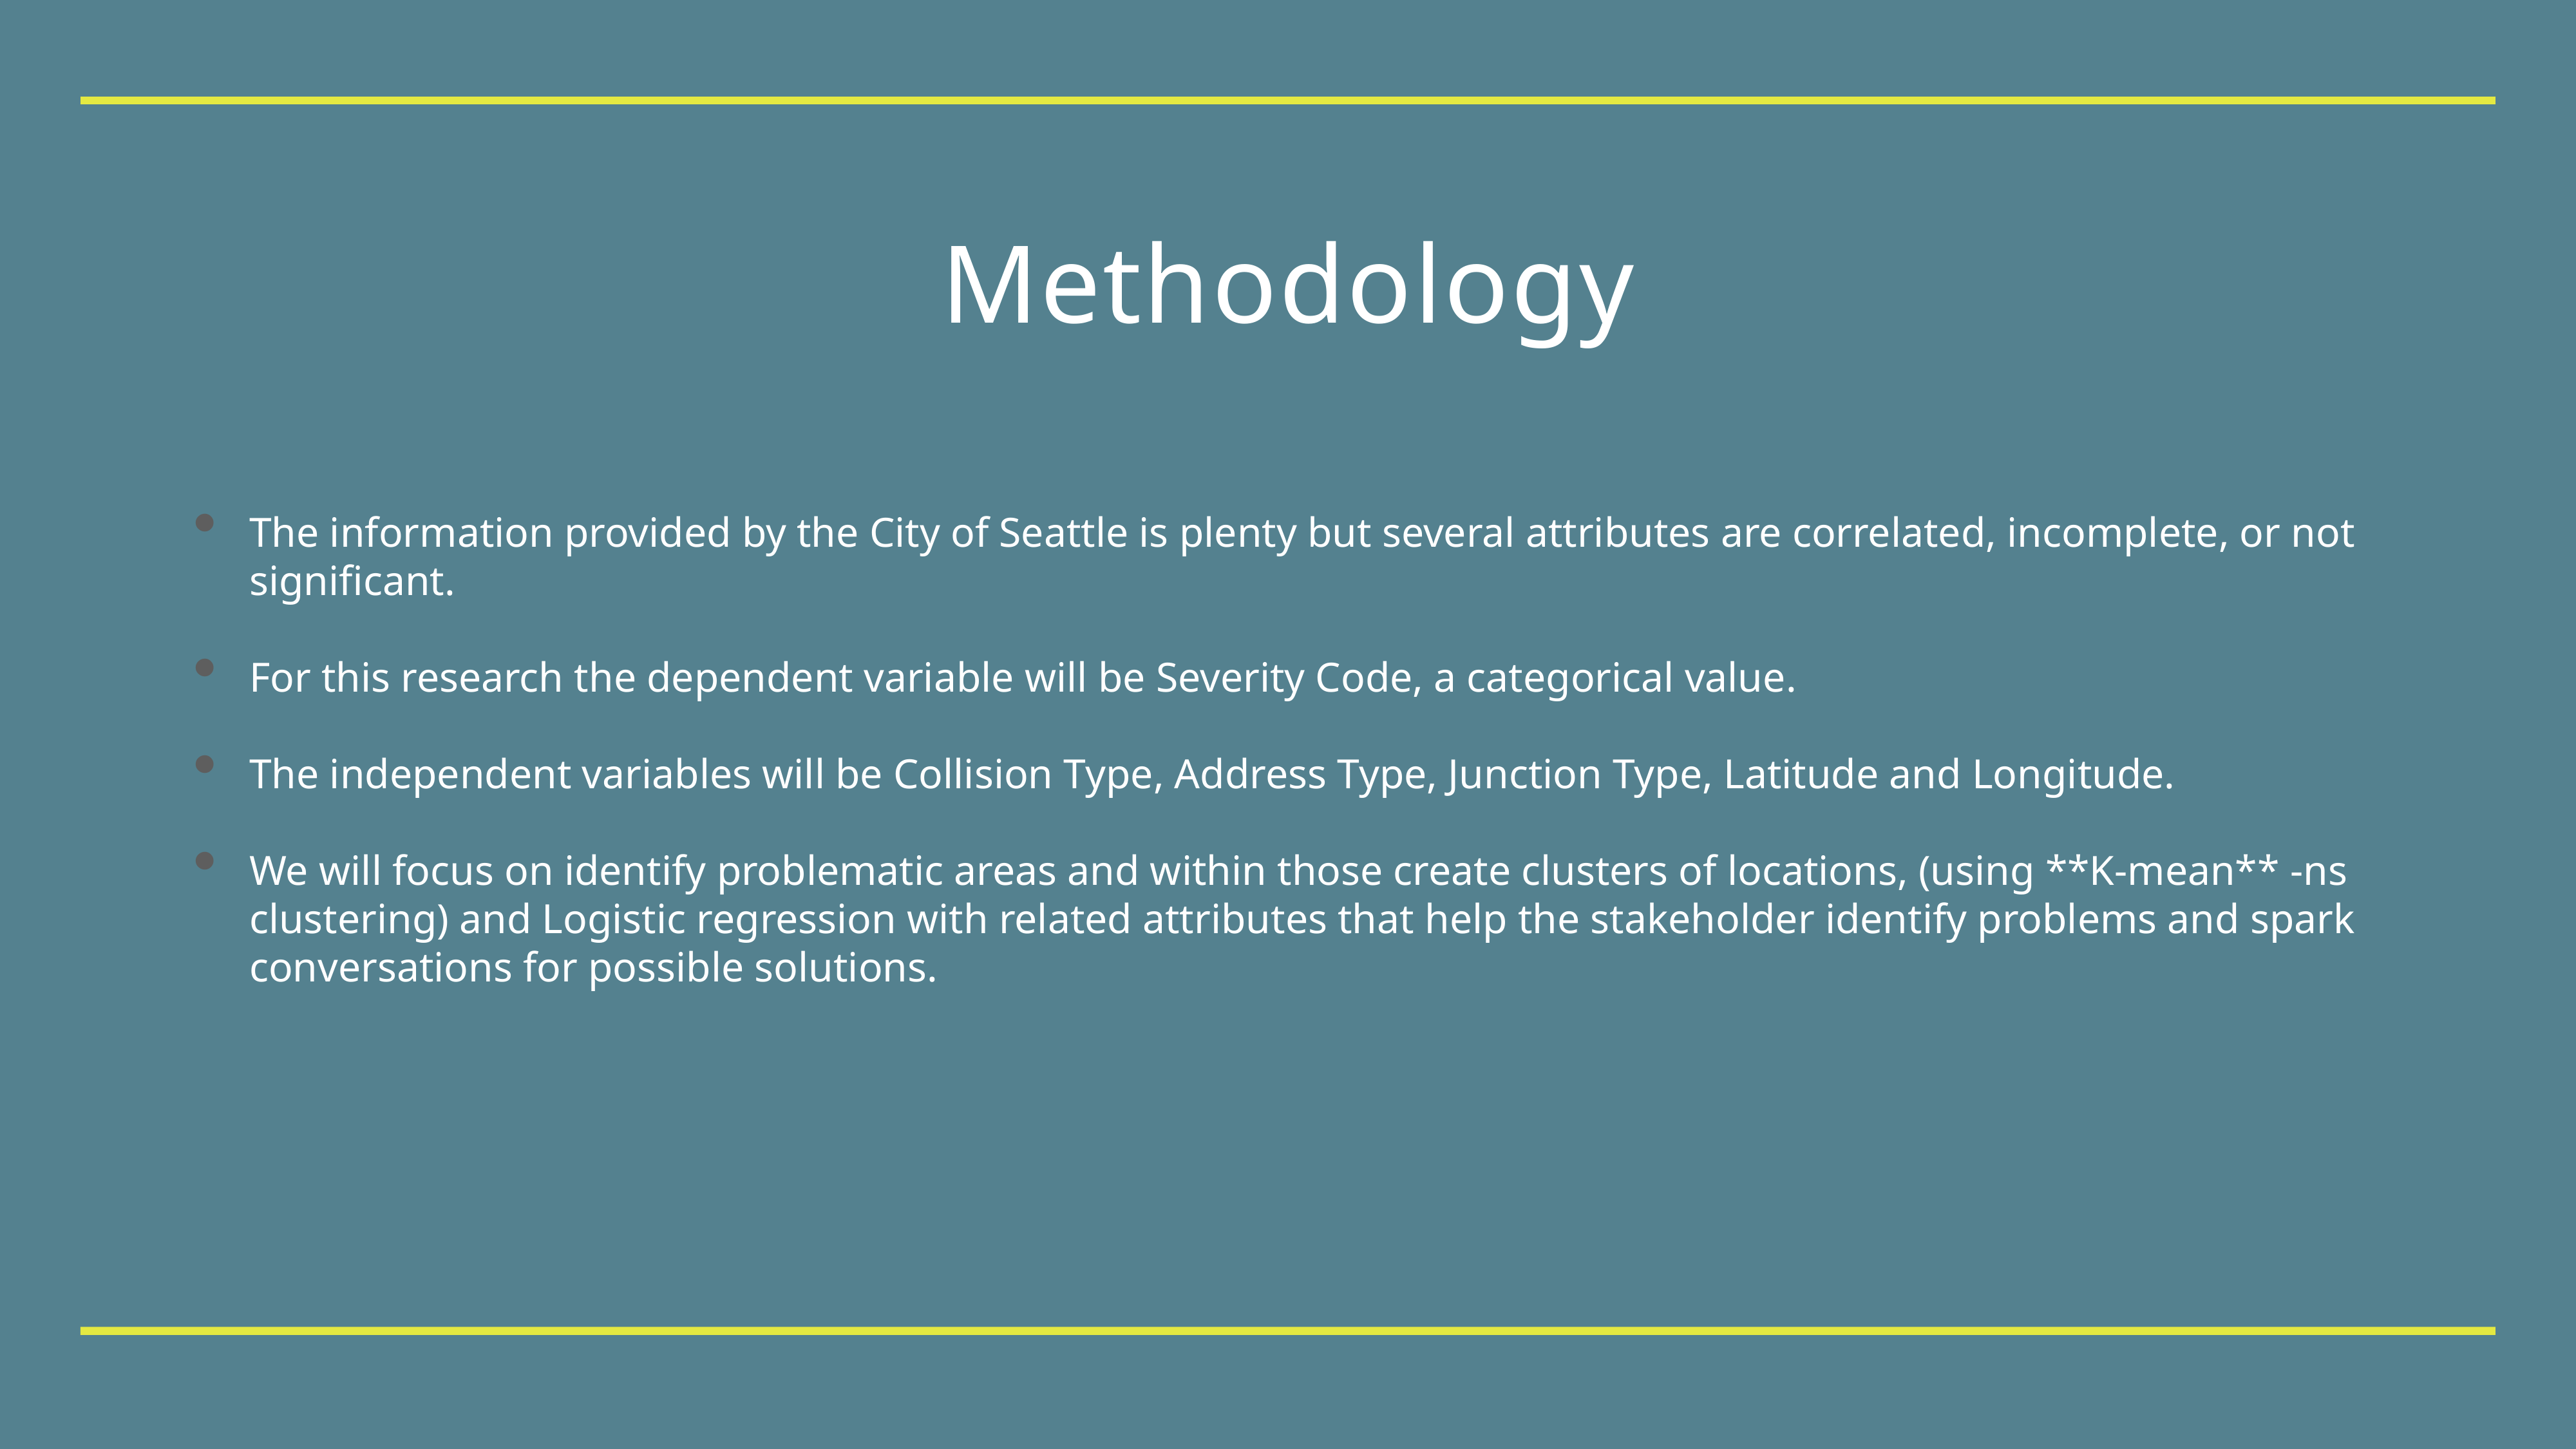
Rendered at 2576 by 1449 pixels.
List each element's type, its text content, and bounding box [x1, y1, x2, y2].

text_box The information provided by the City of Seattle is plenty but several attributes are correlated, incomplete, or not significant. For this research the dependent variable will be Severity Code, a categorical value. The independent variables will be Collision Type, Address Type, Junction Type, Latitude and Longitude. We will focus on identify problematic areas and within those create clusters of locations, (using **K-mean** -ns clustering) and Logistic regression with related attributes that help the stakeholder identify problems and spark conversations for possible solutions. [187, 501, 2389, 995]
text_box Methodology [935, 210, 1641, 350]
